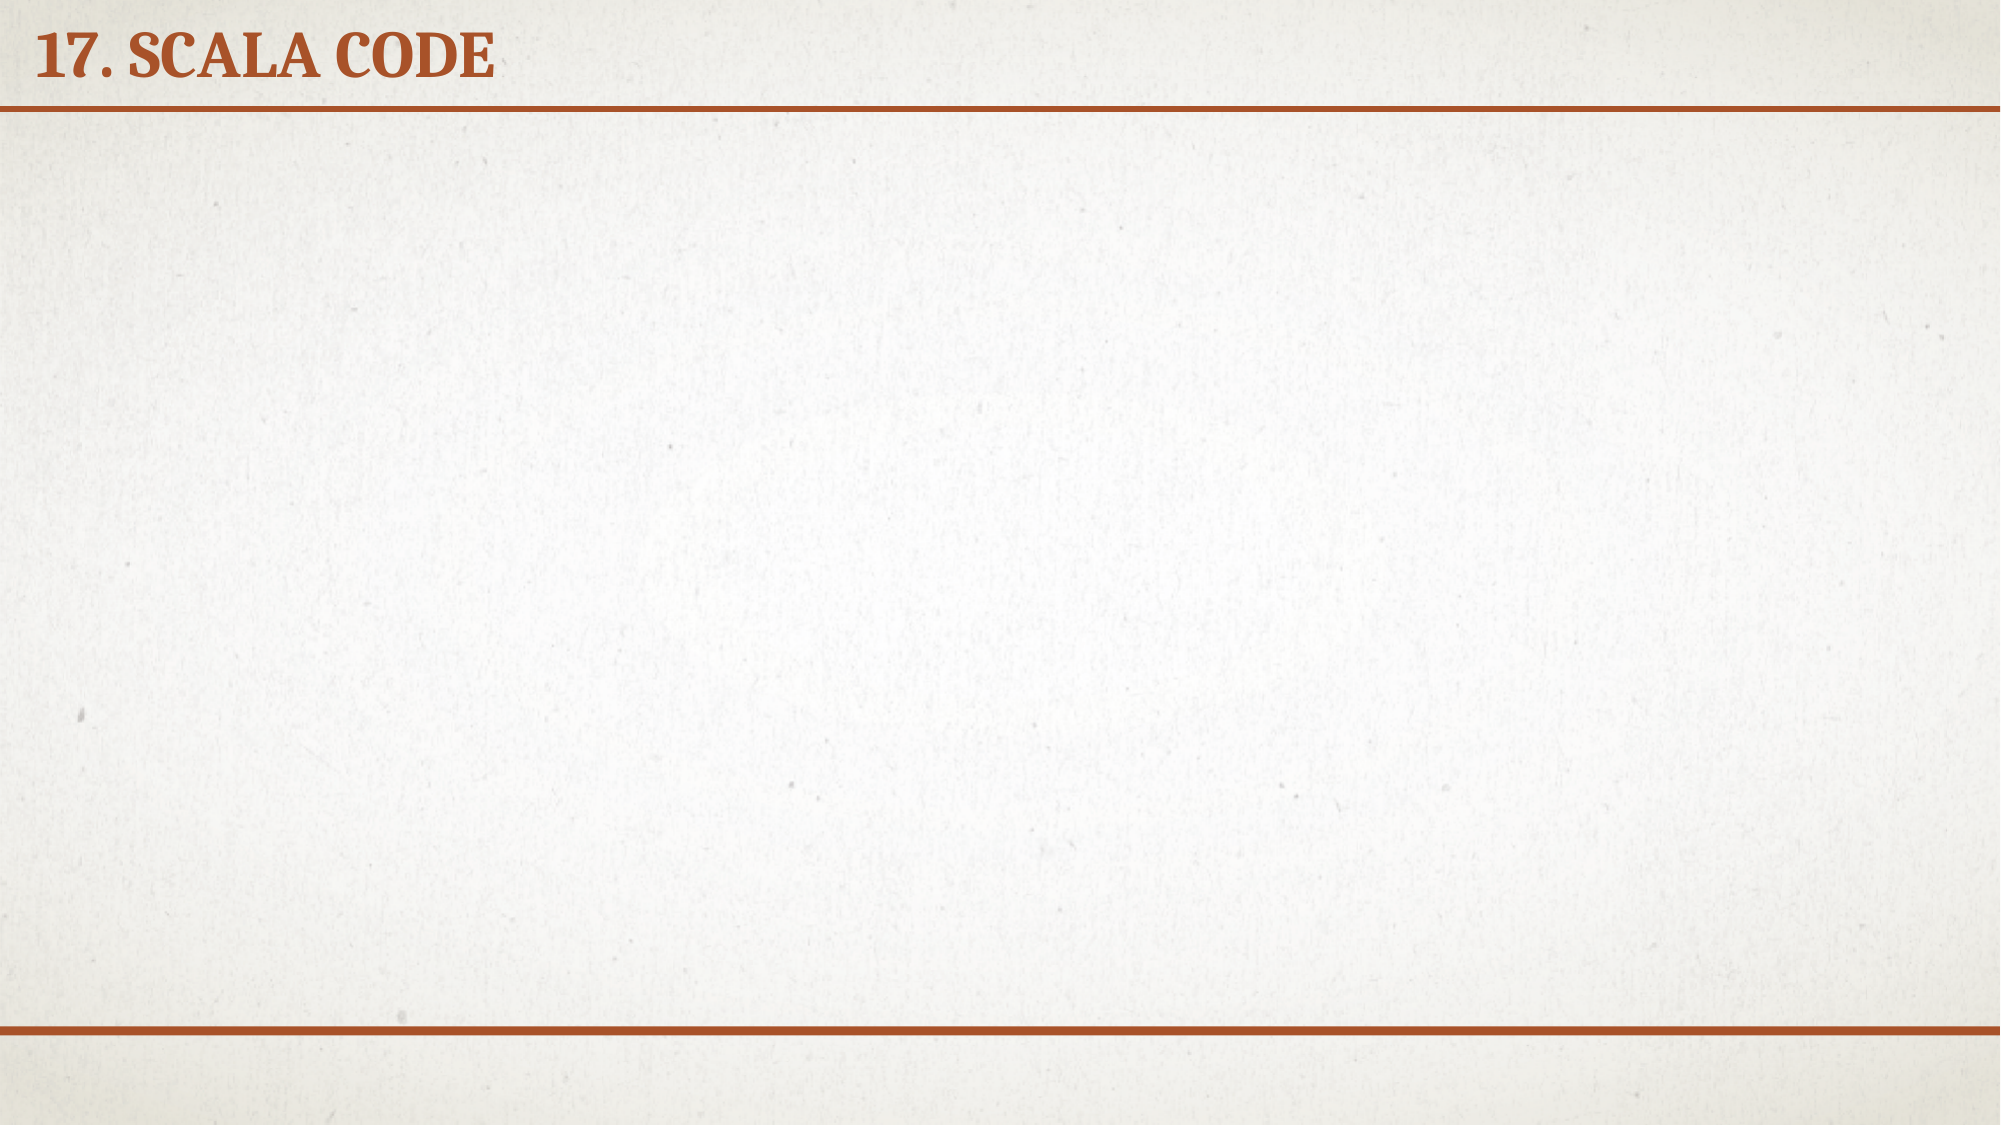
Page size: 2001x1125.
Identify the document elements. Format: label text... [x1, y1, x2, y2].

picture [0, 112, 2001, 1125]
title 17. Scala Code [21, 12, 1972, 100]
picture [0, 0, 2001, 106]
